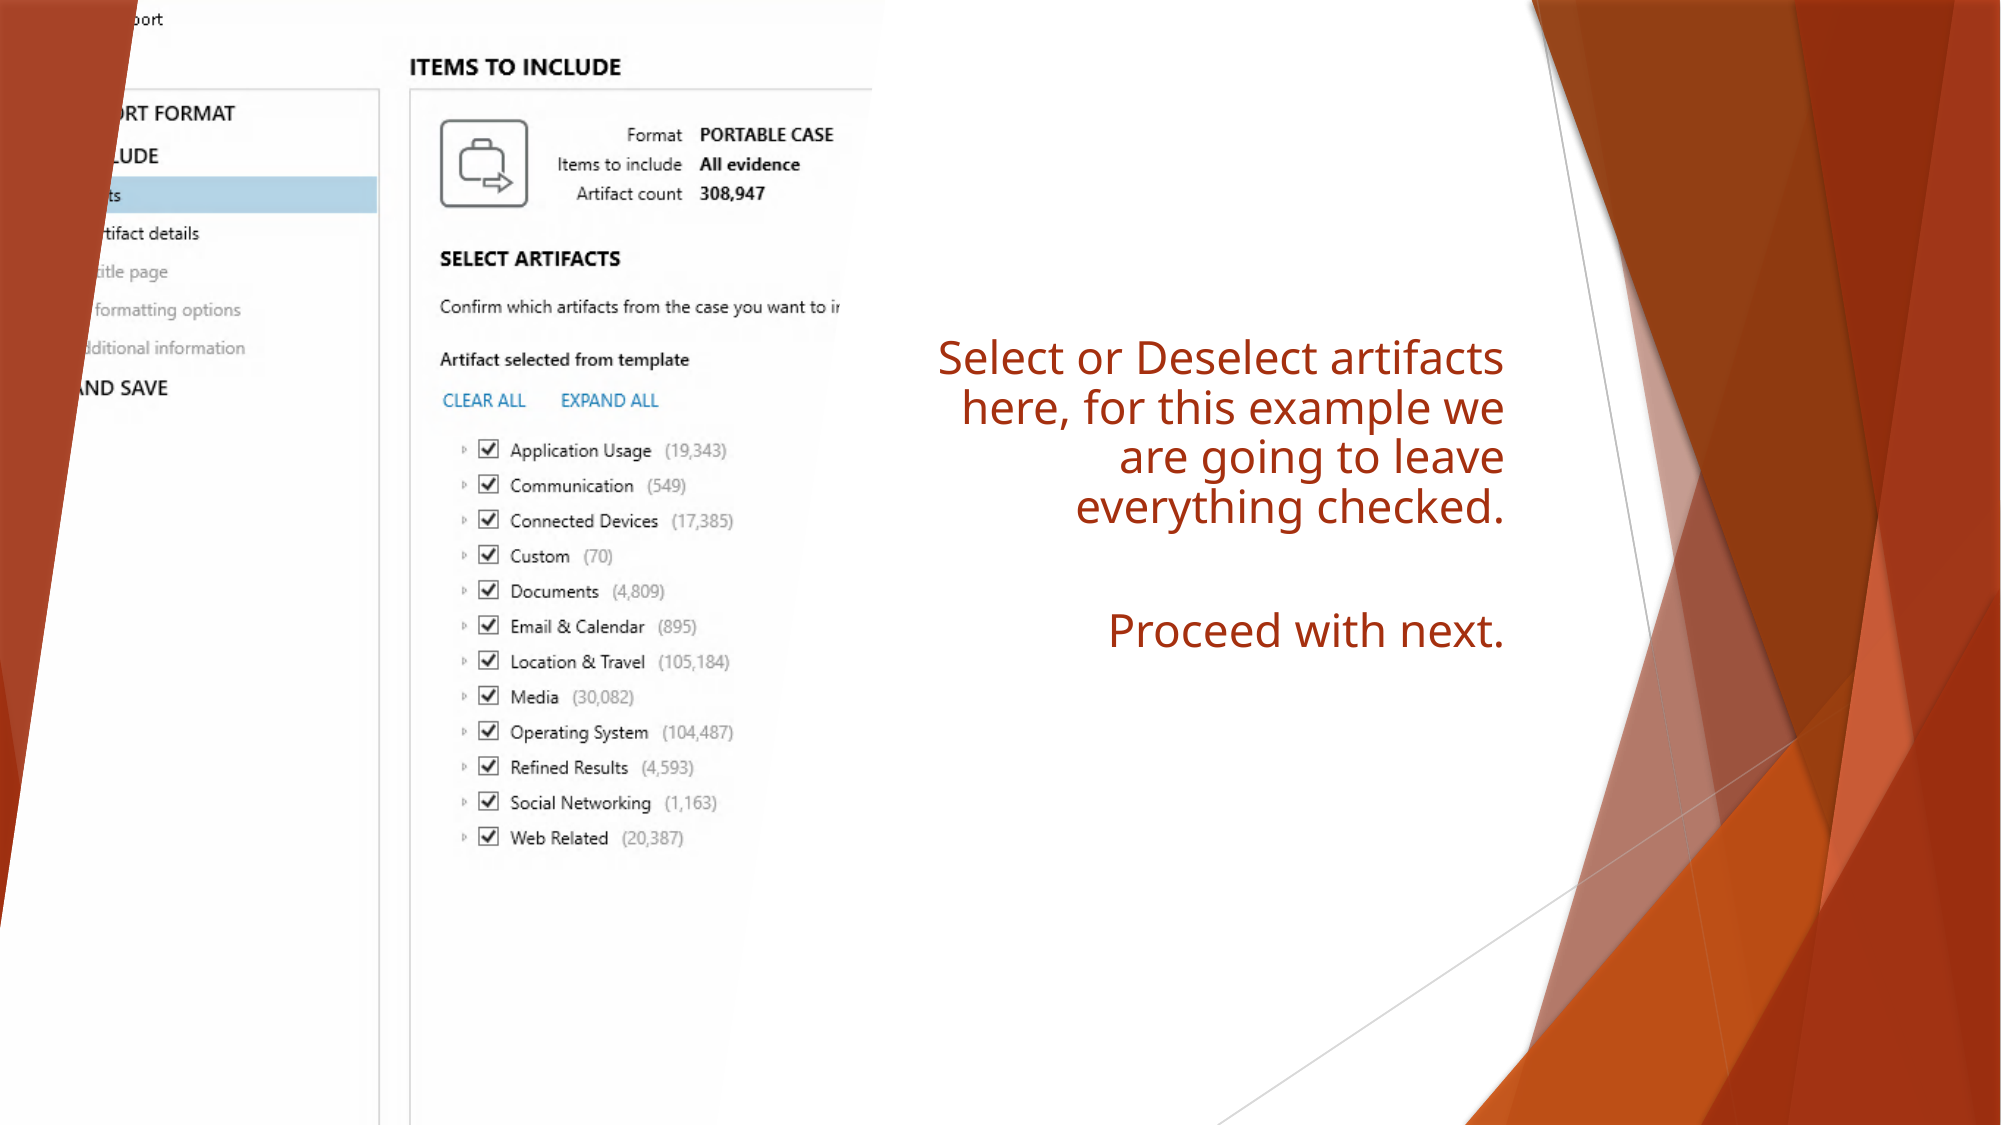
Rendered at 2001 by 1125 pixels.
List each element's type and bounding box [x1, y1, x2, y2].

text_box [887, 0, 2000, 1125]
picture [0, 0, 886, 1125]
